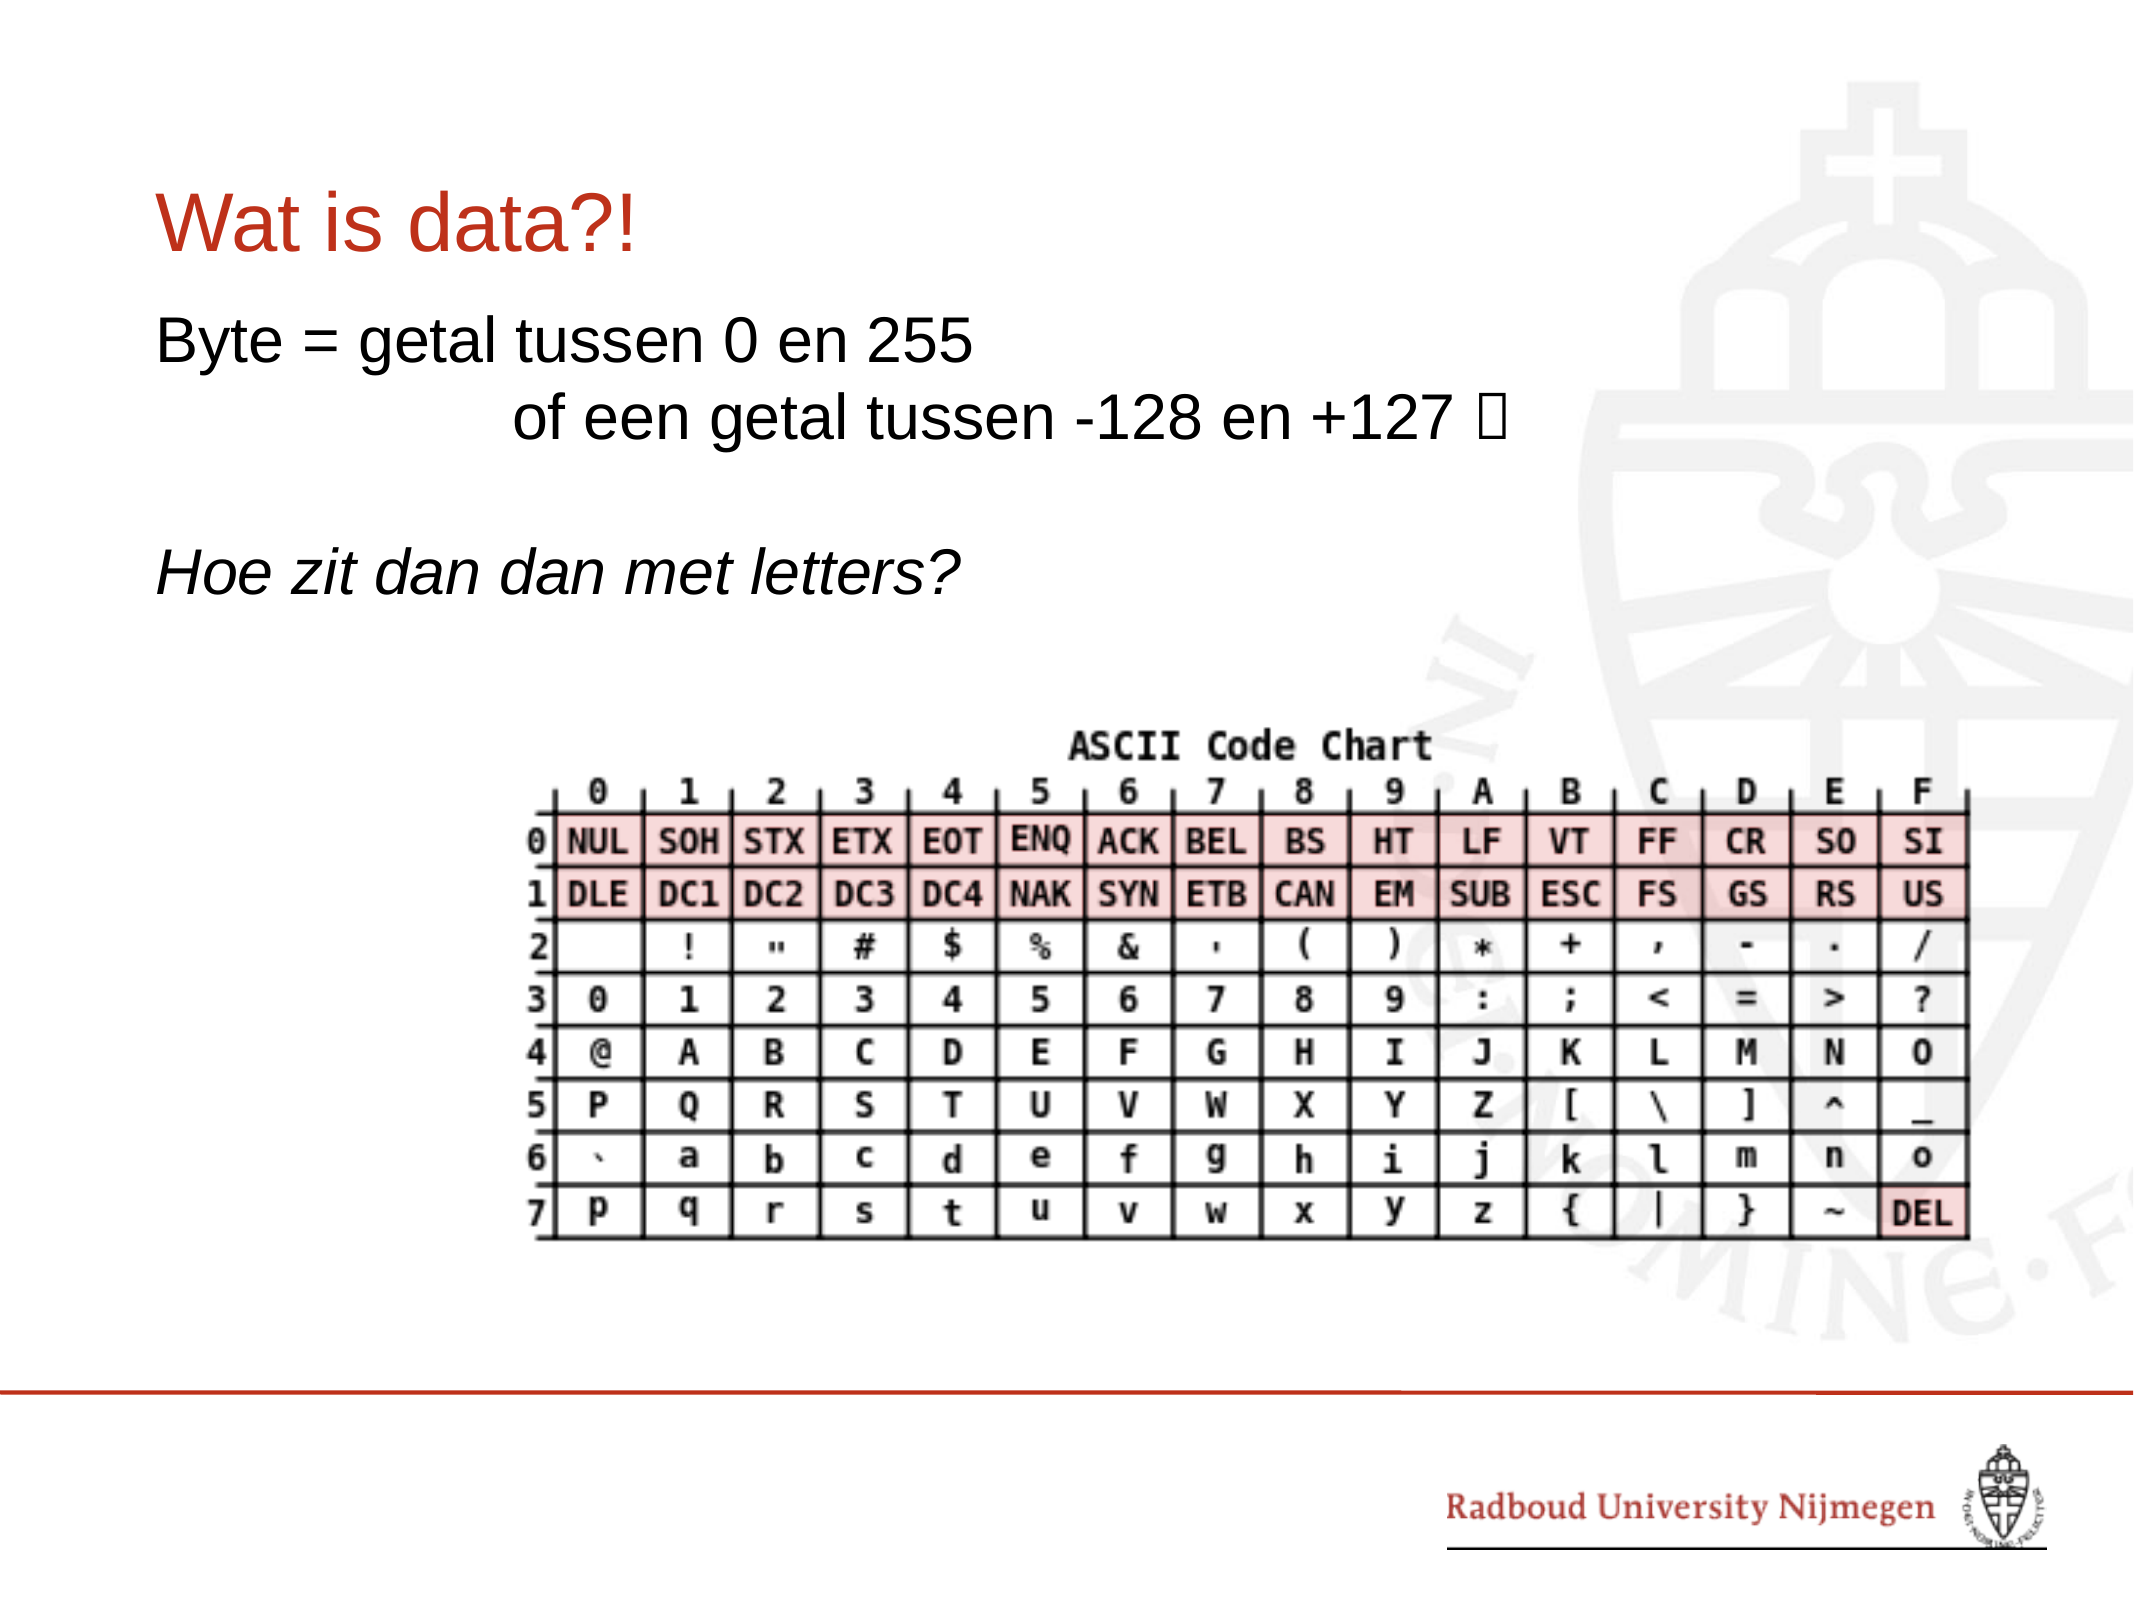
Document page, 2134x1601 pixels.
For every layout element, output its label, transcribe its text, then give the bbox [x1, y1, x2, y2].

list Byte = getal tussen 0 en 255 of een getal tussen -128 en +127  Hoe zit dan dan met letters? [147, 289, 1919, 998]
picture [0, 0, 2134, 1390]
picture [0, 1395, 2134, 1601]
title Wat is data?! [147, 159, 1919, 278]
